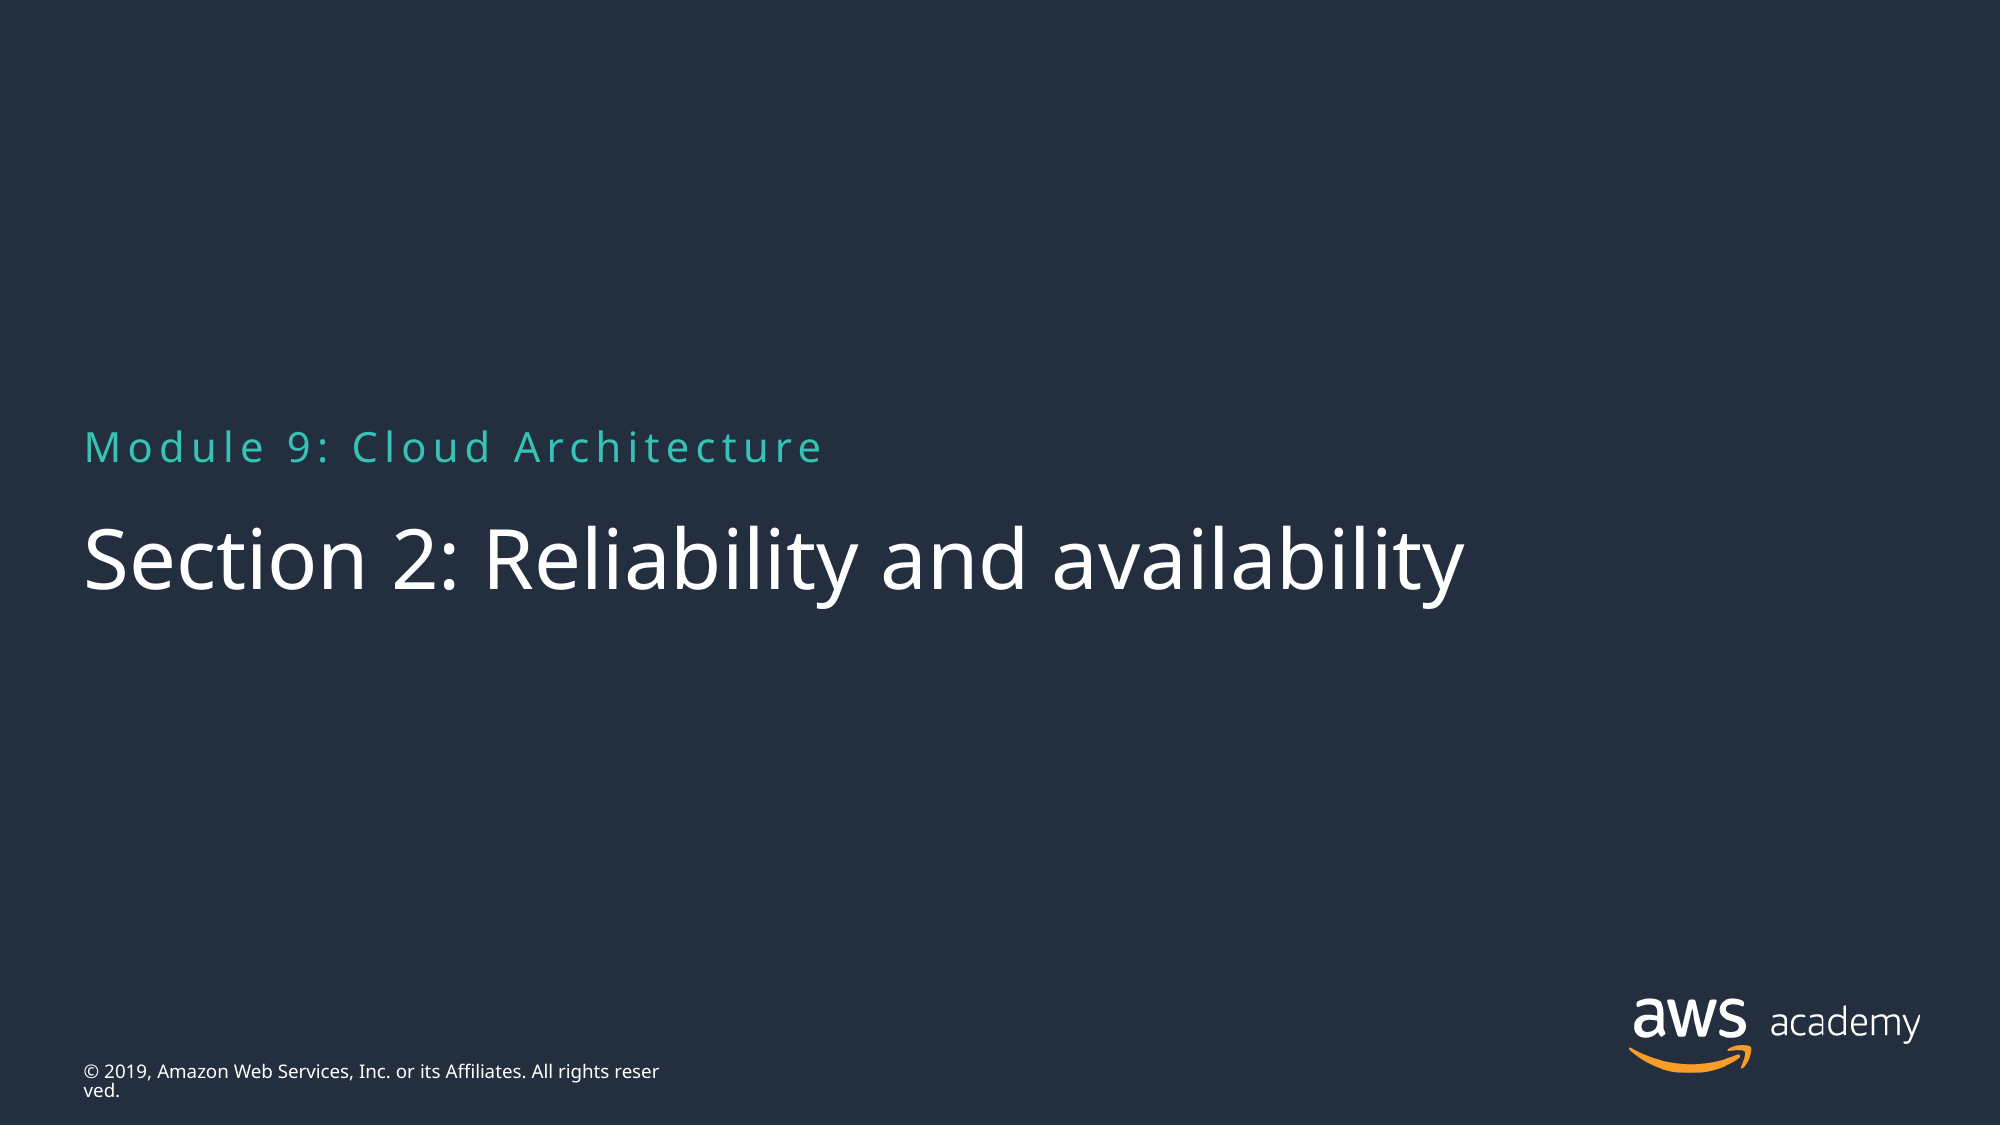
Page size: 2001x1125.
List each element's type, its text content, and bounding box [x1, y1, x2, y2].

title Section 2: Reliability and availability [68, 523, 1932, 602]
footer © 2019, Amazon Web Services, Inc. or its Affiliates. All rights reserved. [68, 1042, 682, 1103]
list Module 9: Cloud Architecture [68, 418, 1391, 500]
picture [1629, 998, 1920, 1073]
